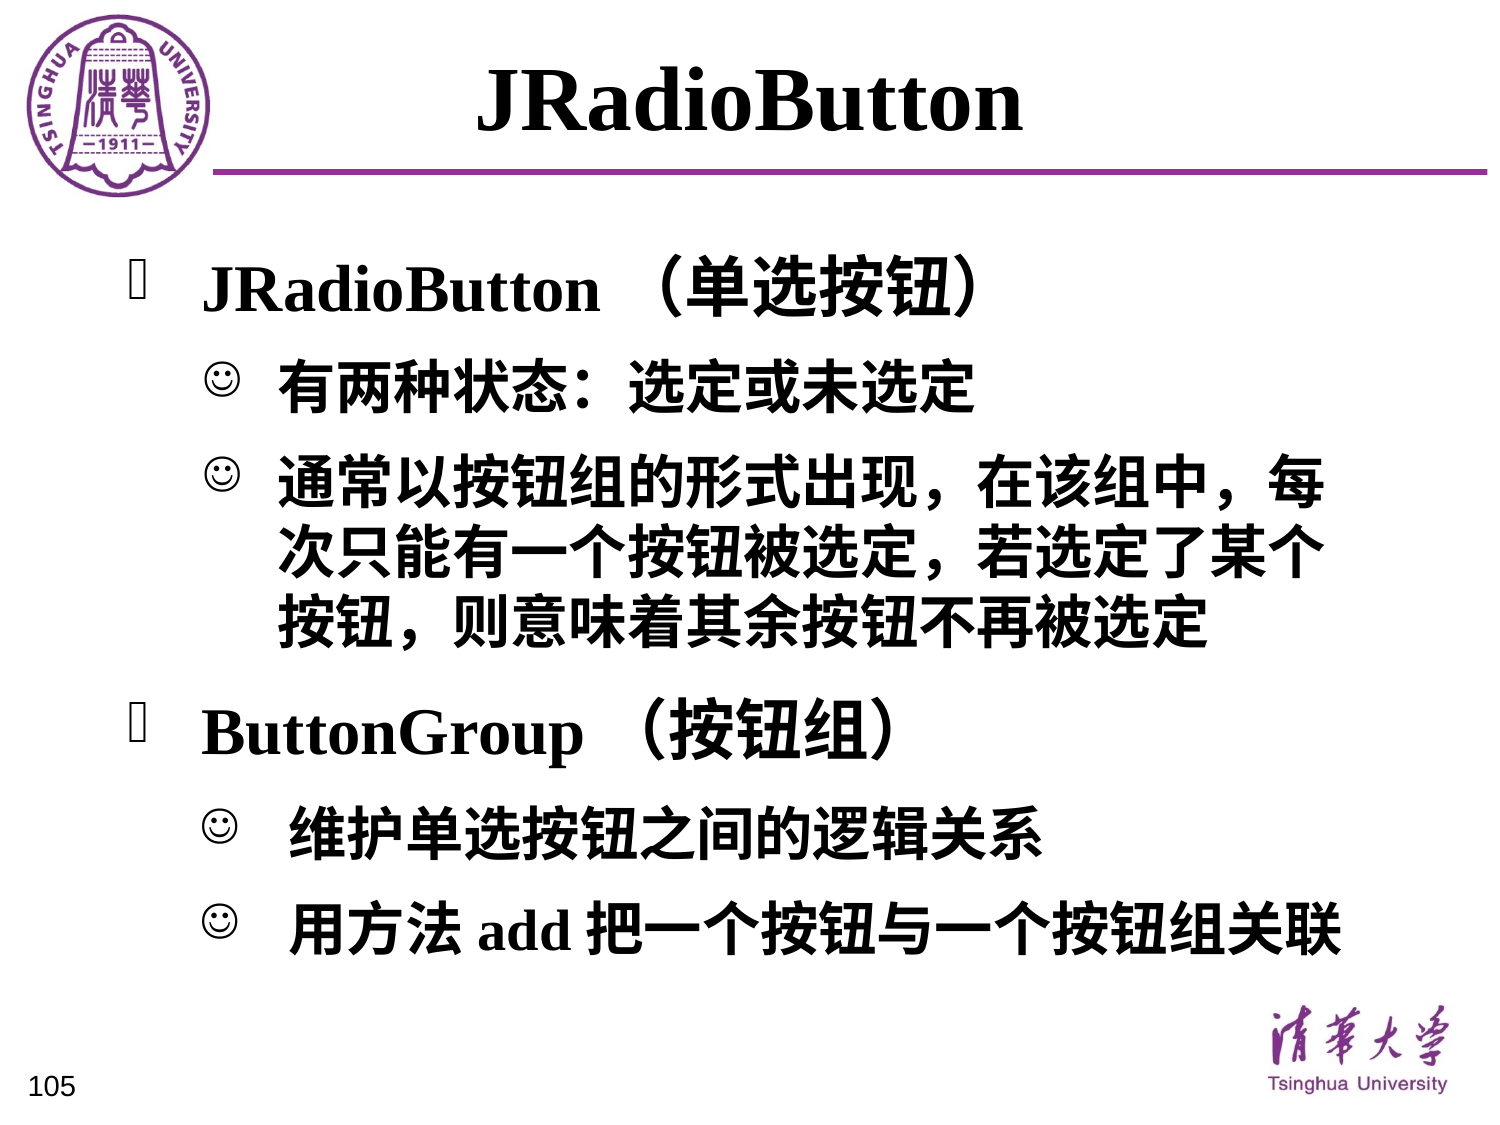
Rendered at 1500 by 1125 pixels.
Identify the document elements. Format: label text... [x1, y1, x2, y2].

footer 105 [12, 1059, 176, 1125]
title JRadioButton [24, 37, 1476, 151]
text_box JRadioButton（单选按钮） 有两种状态：选定或未选定 通常以按钮组的形式出现，在该组中，每次只能有一个按钮被选定，若选定了某个按钮，则意味着其余按钮不再被选定 ButtonGroup（按钮组） 维护单选按钮之间的逻辑关系 用方法add把一个按钮与一个按钮组关联 [112, 237, 1375, 1050]
picture [24, 151, 213, 200]
picture [1262, 999, 1454, 1101]
picture [24, 12, 213, 37]
